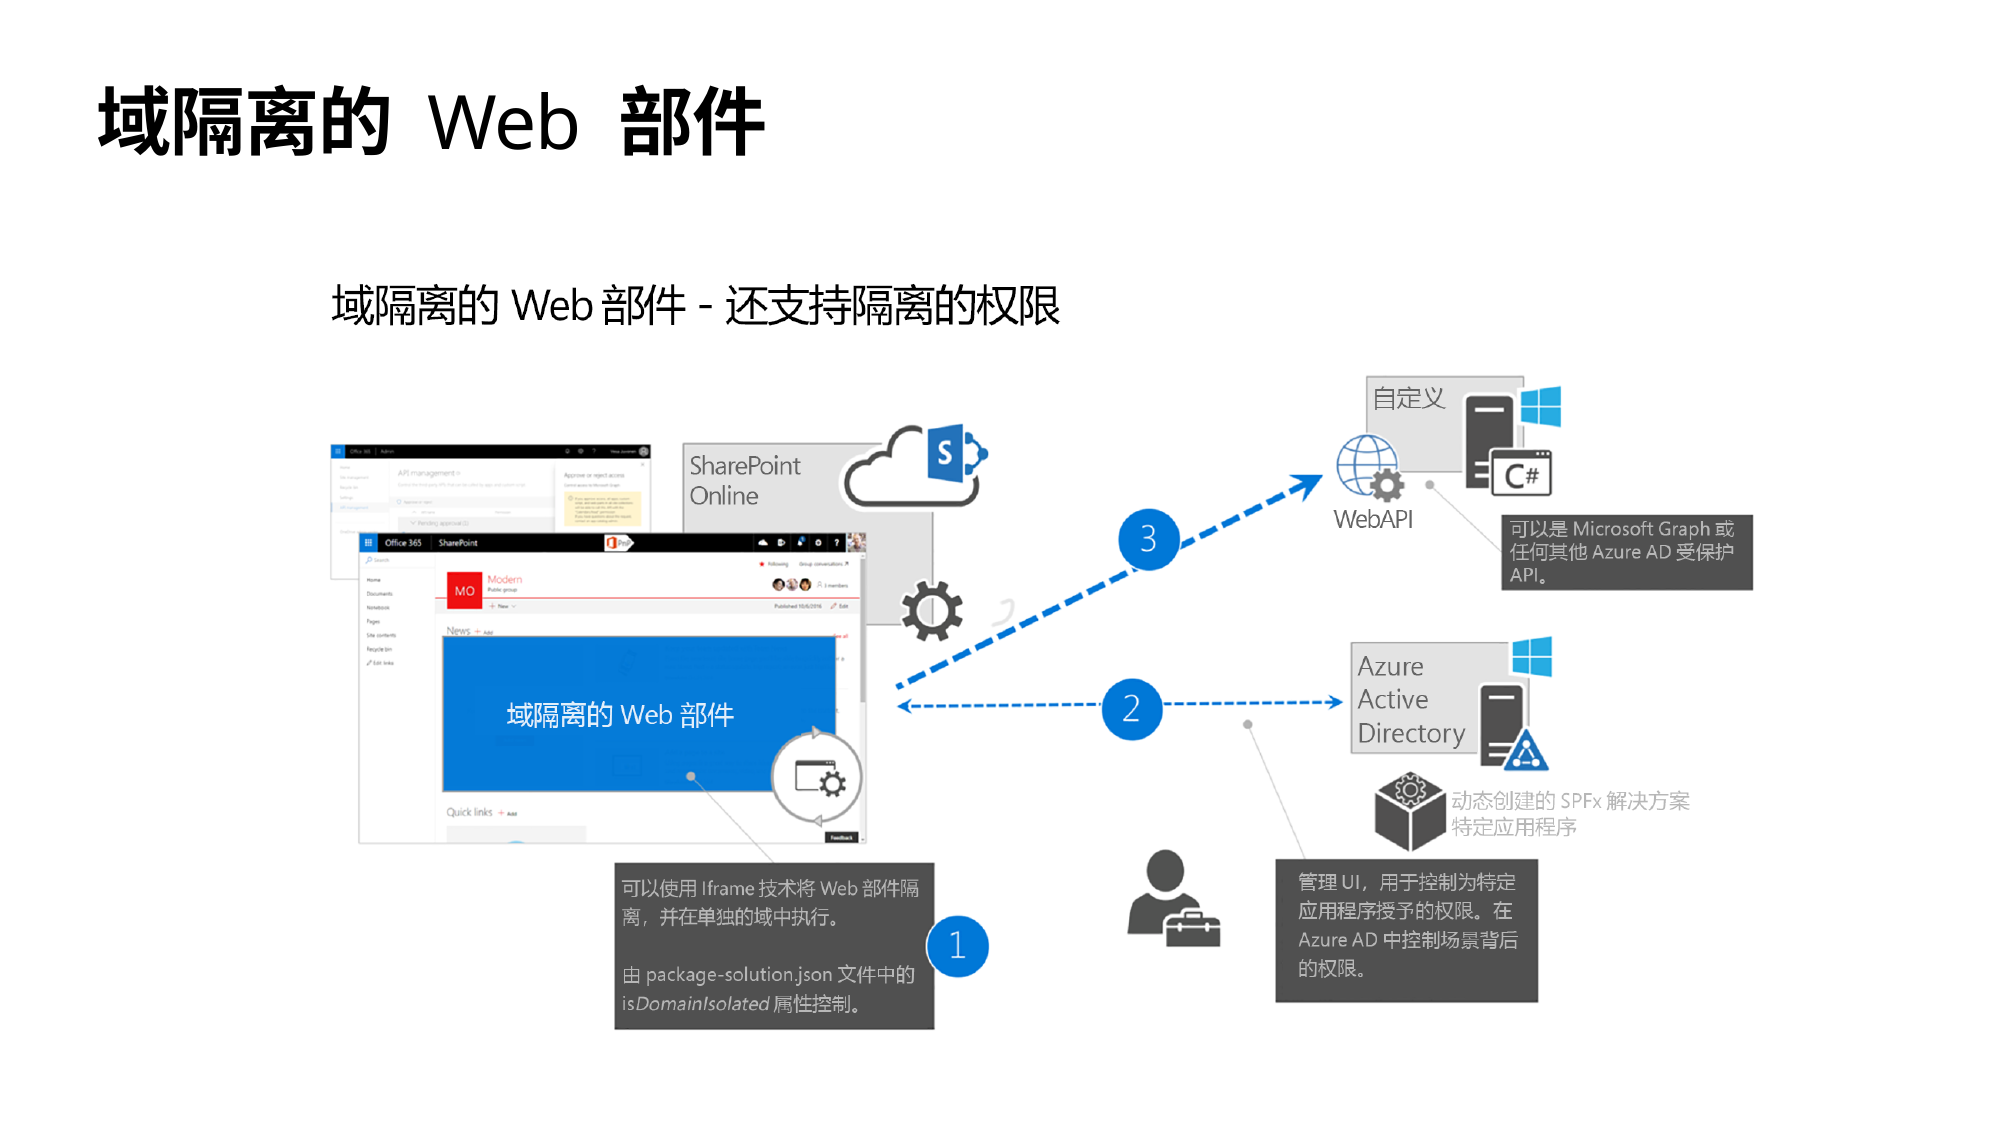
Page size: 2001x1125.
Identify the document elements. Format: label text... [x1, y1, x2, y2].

picture [274, 204, 1778, 1051]
title 域隔离的 Web 部件 [96, 75, 1904, 166]
